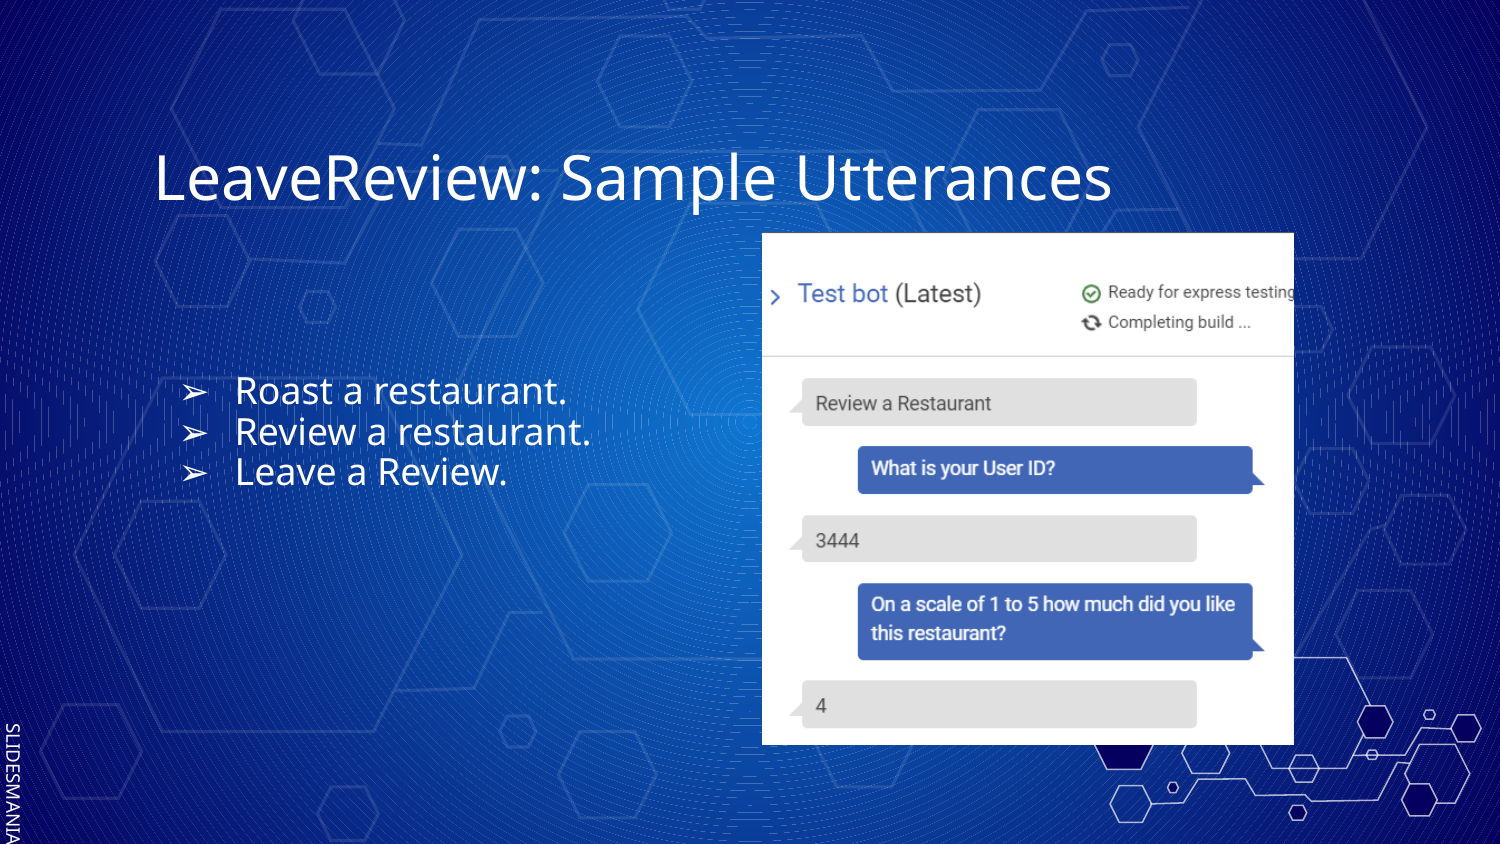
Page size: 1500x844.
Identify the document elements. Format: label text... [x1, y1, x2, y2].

title LeaveReview: Sample Utterances [138, 123, 1355, 217]
picture [762, 232, 1294, 745]
list Roast a restaurant. Review a restaurant. Leave a Review. [144, 216, 920, 650]
